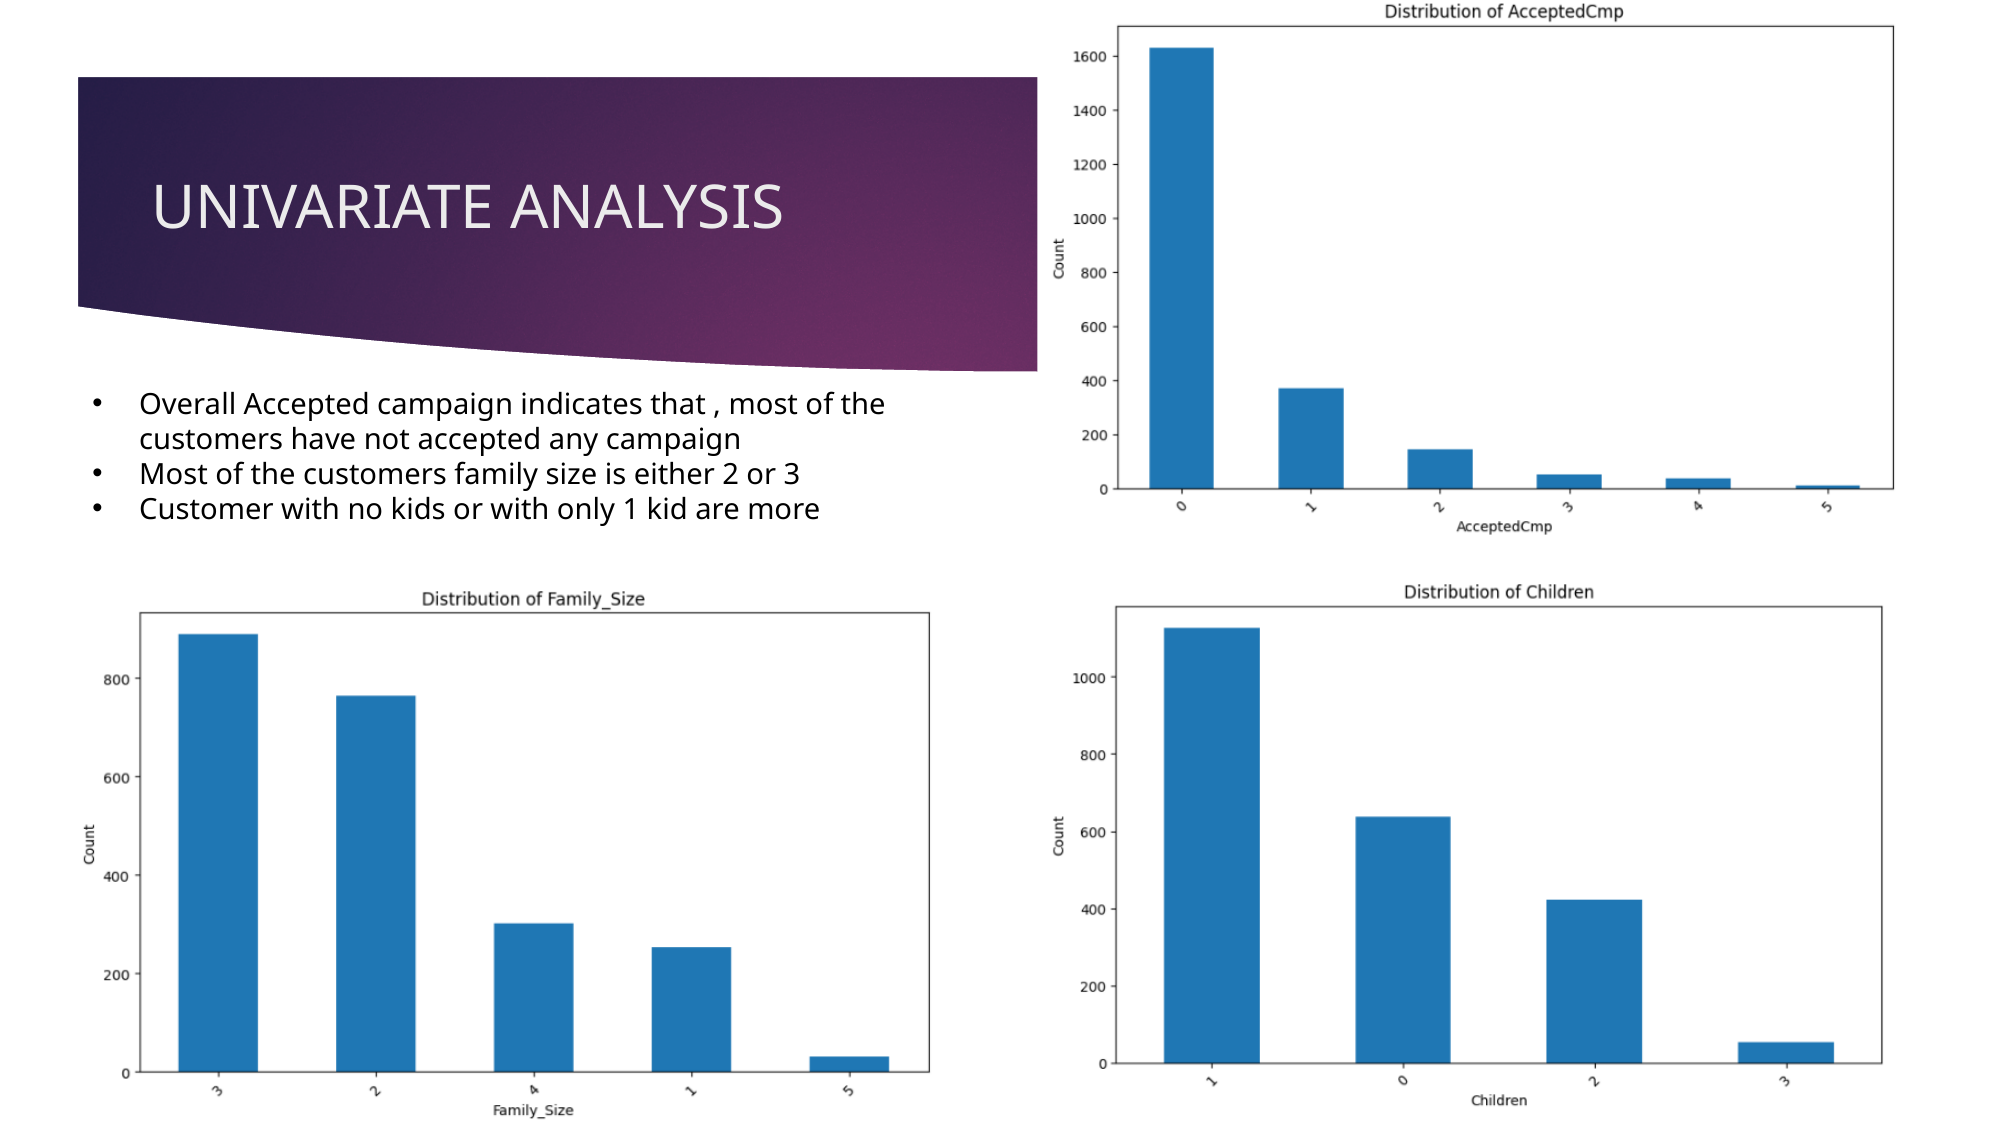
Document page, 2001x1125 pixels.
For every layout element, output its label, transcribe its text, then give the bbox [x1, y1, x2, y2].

title UNIVARIATE ANALYSIS [136, 105, 951, 305]
picture [1037, 577, 1934, 1125]
picture [79, 0, 1934, 548]
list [66, 577, 1000, 1125]
text_box Overall Accepted campaign indicates that , most of the customers have not accepted any campaign Most of the customers family size is either 2 or 3 Customer with no kids or with only 1 kid are more [77, 377, 951, 533]
